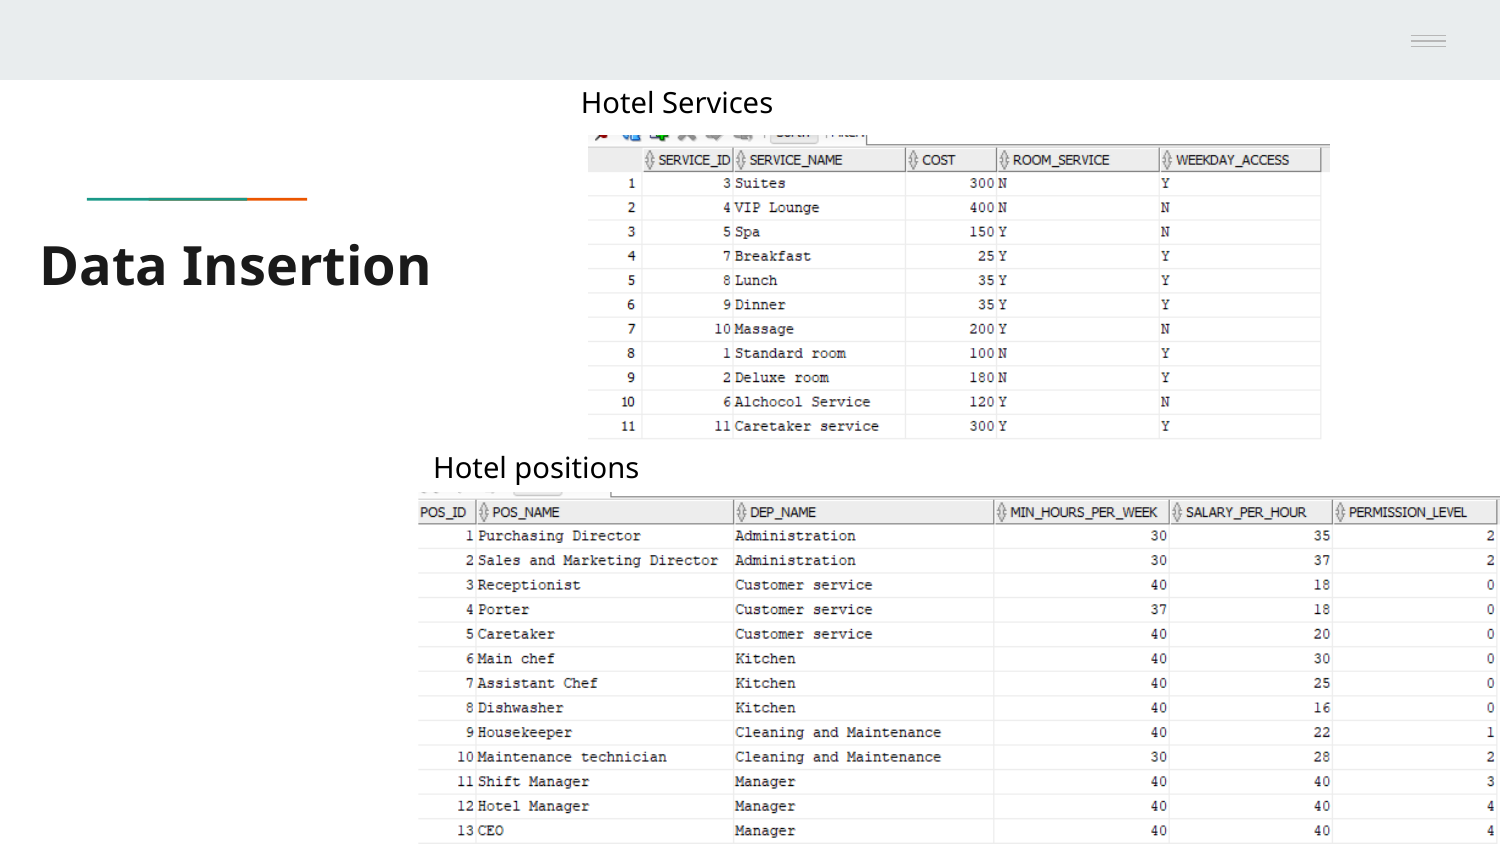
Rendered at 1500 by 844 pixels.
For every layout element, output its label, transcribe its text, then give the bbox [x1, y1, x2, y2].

picture [587, 134, 1331, 444]
text_box Hotel Services [565, 69, 1480, 135]
picture [418, 491, 1500, 844]
title Data Insertion [24, 216, 566, 443]
text_box Hotel positions [418, 434, 1357, 490]
